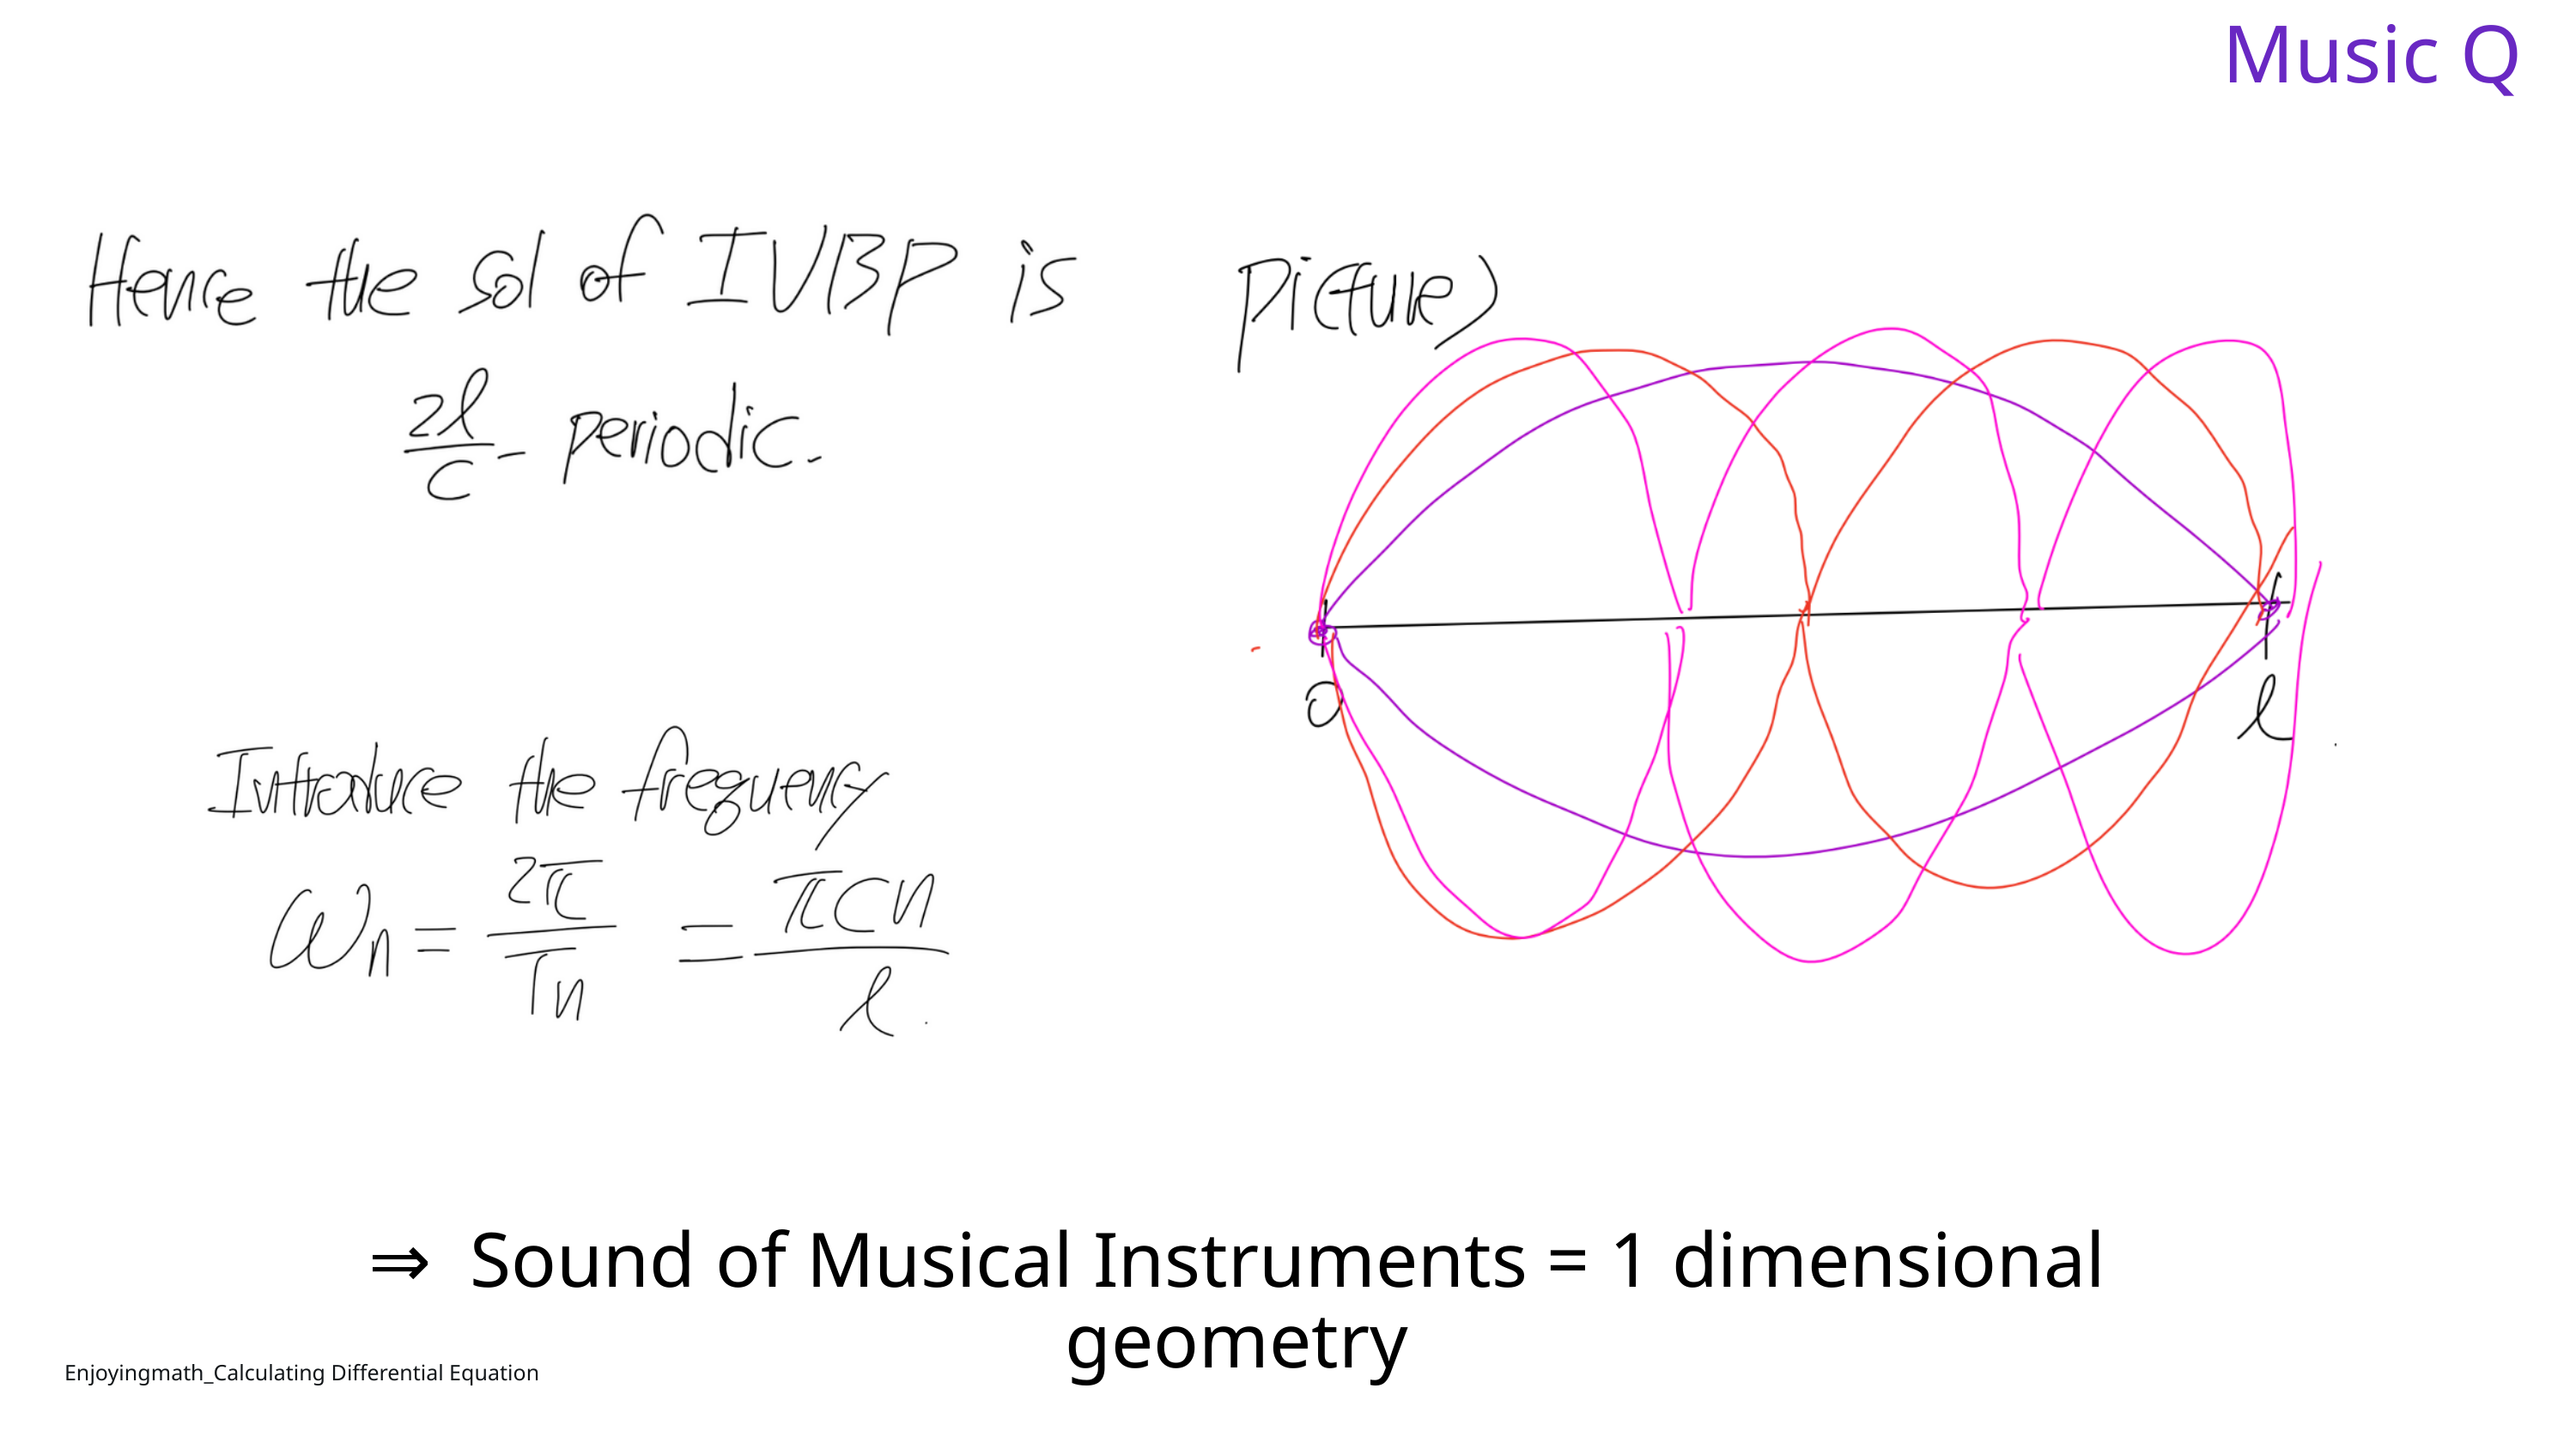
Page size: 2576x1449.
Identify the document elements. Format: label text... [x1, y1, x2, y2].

text_box [49, 209, 1105, 539]
text_box ⇒ Sound of Musical Instruments = 1 dimensional geometry [235, 1221, 2239, 1384]
text_box Enjoyingmath_Calculating Differential Equation [64, 1359, 1224, 1385]
text_box [1196, 209, 2336, 979]
text_box Music Q [2045, 12, 2576, 99]
text_box [189, 724, 965, 1052]
